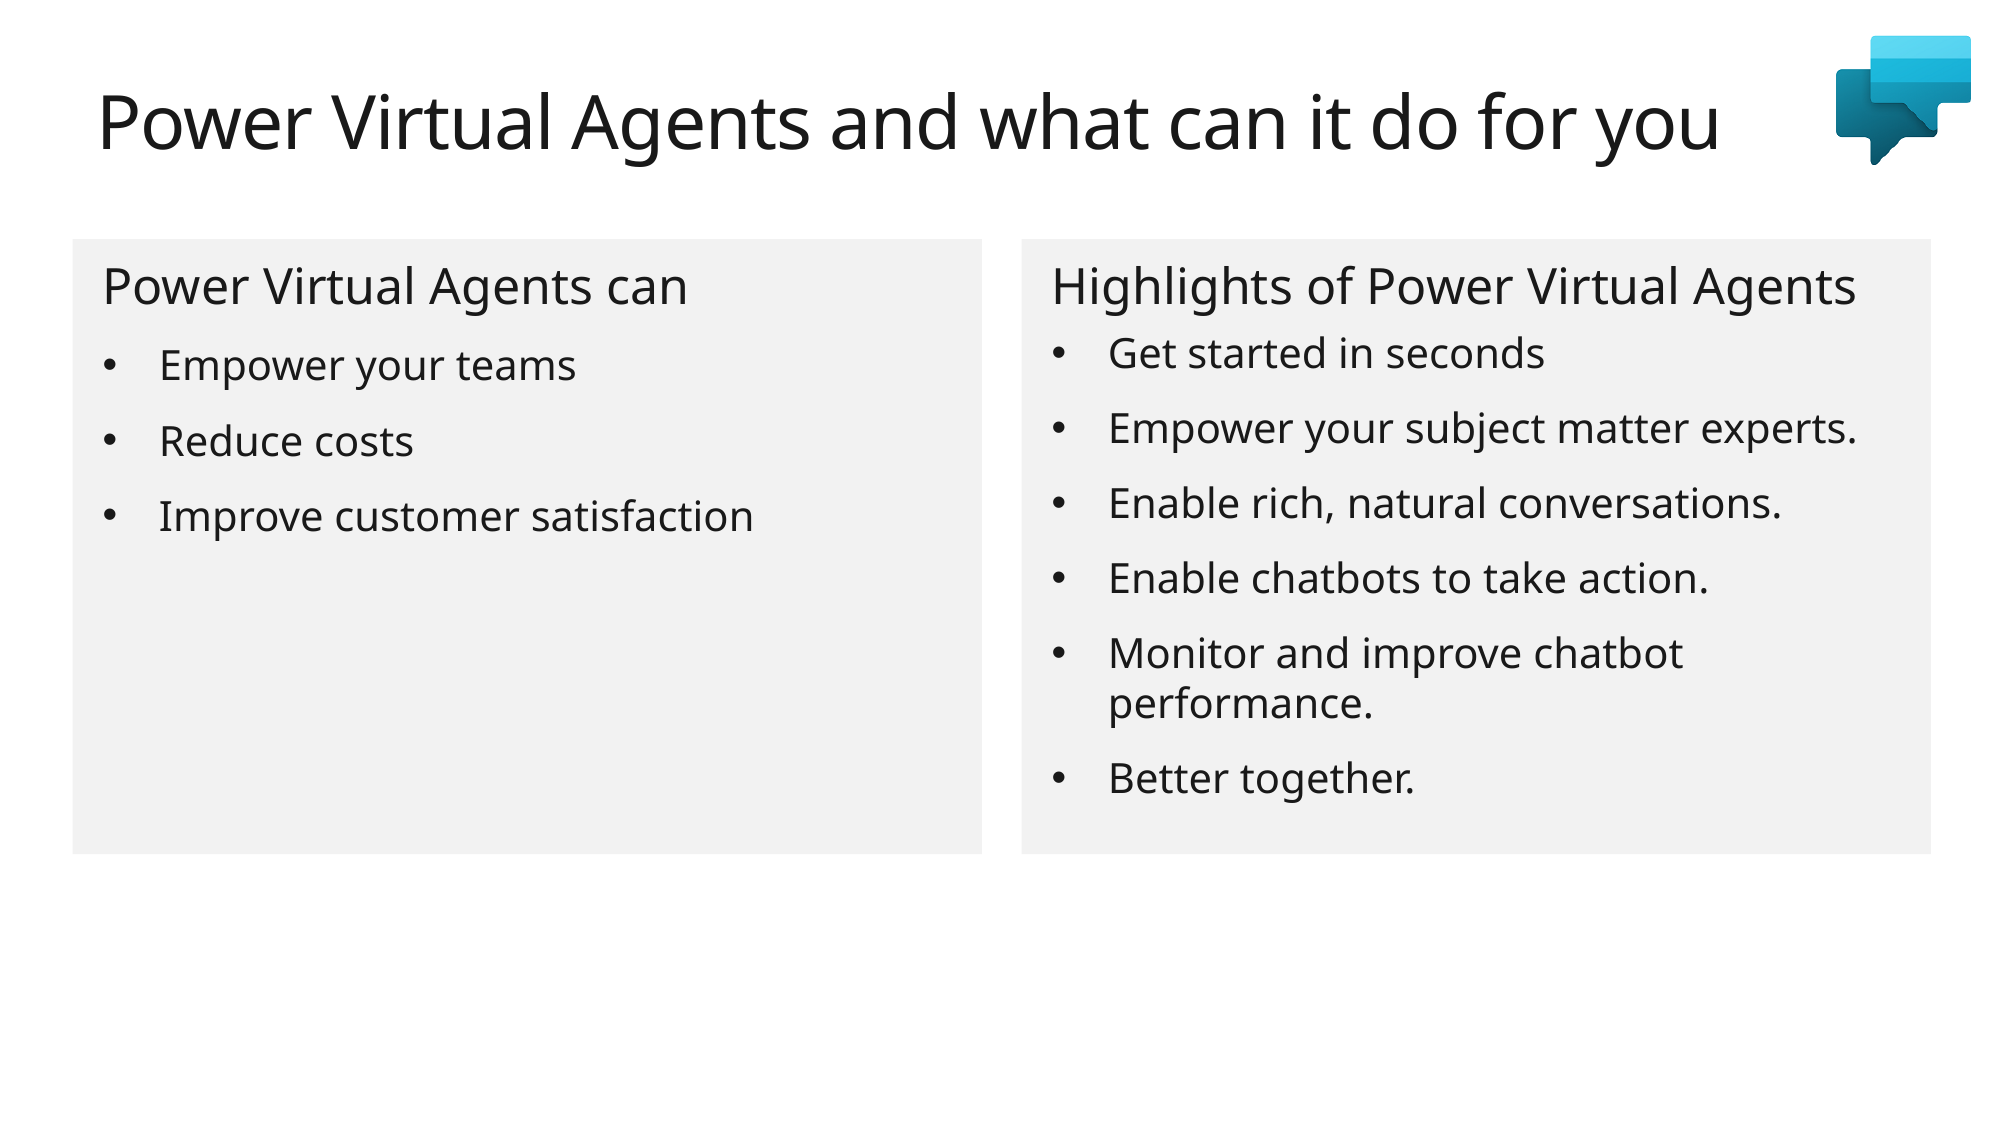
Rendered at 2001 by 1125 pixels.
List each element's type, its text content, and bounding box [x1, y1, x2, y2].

title Power Virtual Agents and what can it do for you [96, 75, 1836, 166]
text_box Highlights of Power Virtual Agents Get started in seconds Empower your subject matter experts. Enable rich, natural conversations. Enable chatbots to take action. Monitor and improve chatbot performance. Better together. [1021, 238, 1932, 855]
picture [1836, 31, 1971, 167]
text_box Power Virtual Agents can Empower your teams Reduce costs Improve customer satisfaction [72, 238, 983, 855]
